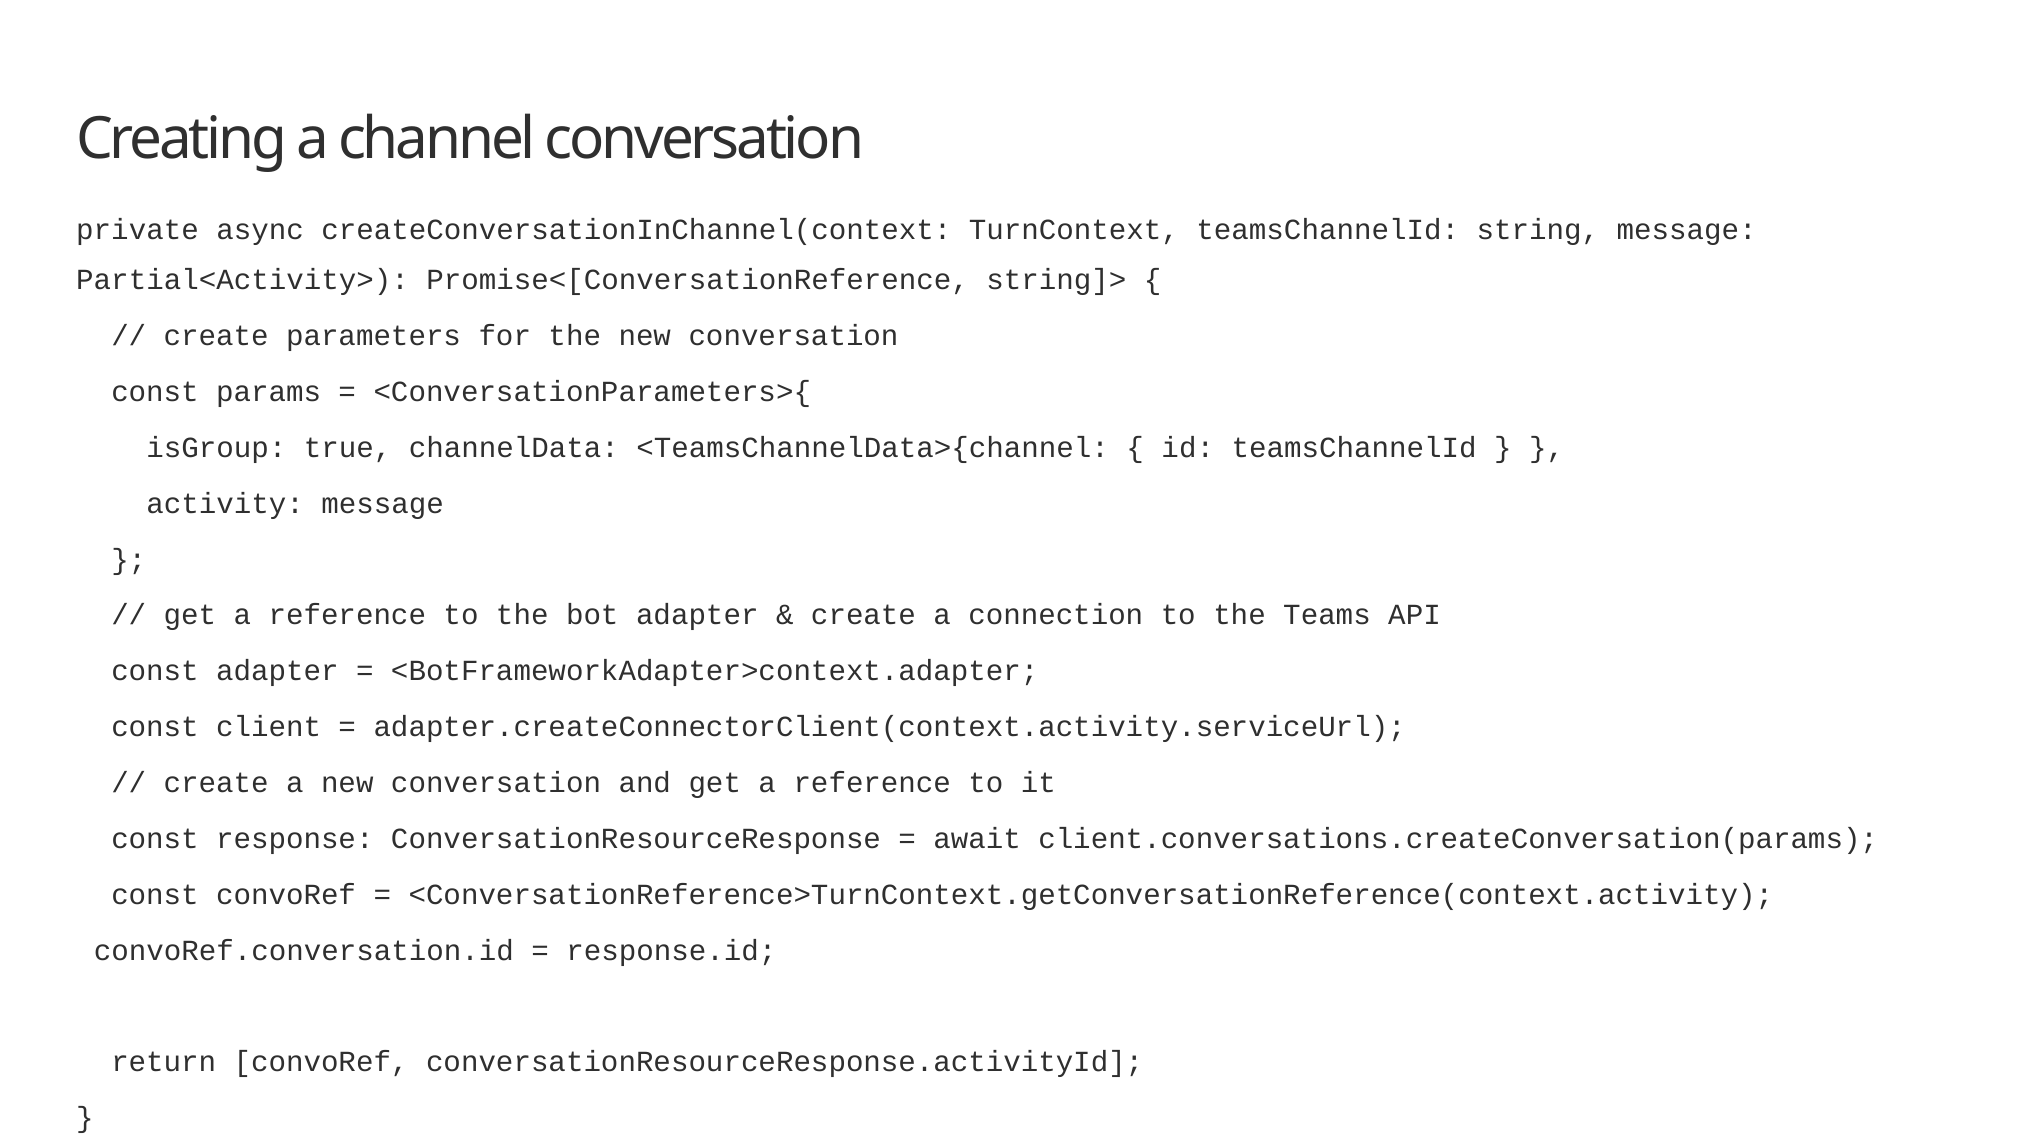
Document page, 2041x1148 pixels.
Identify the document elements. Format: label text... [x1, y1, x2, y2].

title Creating a channel conversation [76, 103, 1969, 172]
list private async createConversationInChannel(context: TurnContext, teamsChannelId: string, message: Partial<Activity>): Promise<[ConversationReference, string]> { // create parameters for the new conversation const params = <ConversationParameters>{ isGroup: true, channelData: <TeamsChannelData>{channel: { id: teamsChannelId } }, activity: message }; // get a reference to the bot adapter & create a connection to the Teams API const adapter = <BotFrameworkAdapter>context.adapter; const client = adapter.createConnectorClient(context.activity.serviceUrl); // create a new conversation and get a reference to it const response: ConversationResourceResponse = await client.conversations.createConversation(params); const convoRef = <ConversationReference>TurnContext.getConversationReference(context.activity); convoRef.conversation.id = response.id; return [convoRef, conversationResourceResponse.activityId]; } [76, 195, 1969, 1148]
